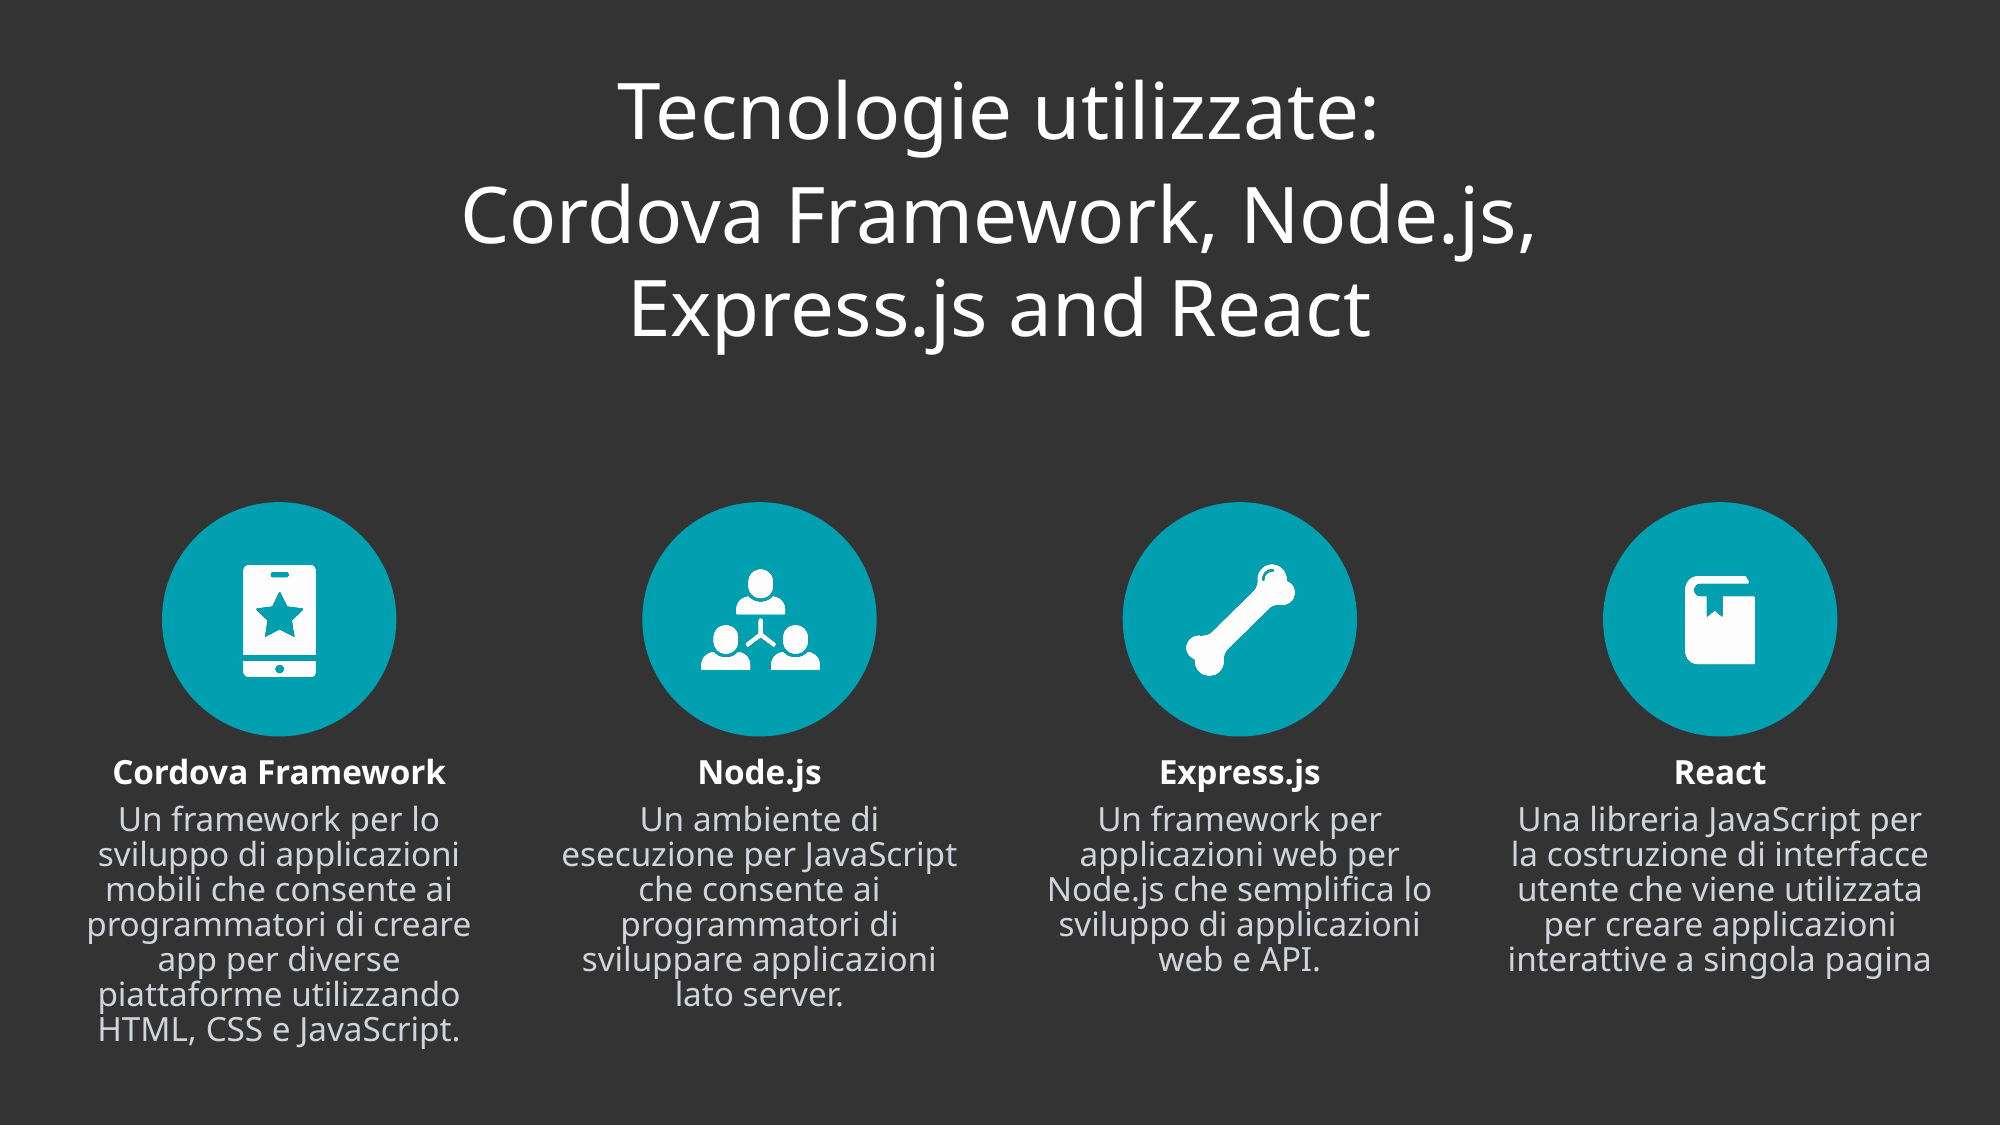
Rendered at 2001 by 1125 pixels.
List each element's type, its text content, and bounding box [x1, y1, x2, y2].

text_box Node.js [549, 749, 971, 792]
text_box [642, 502, 877, 737]
picture [1186, 564, 1295, 676]
picture [1685, 575, 1755, 665]
text_box Un framework per lo sviluppo di applicazioni mobili che consente ai programmatori di creare app per diverse piattaforme utilizzando HTML, CSS e JavaScript. [74, 803, 484, 1014]
text_box Tecnologie utilizzate: [0, 62, 2000, 155]
text_box React [1505, 749, 1935, 792]
text_box [1603, 502, 1838, 737]
picture [701, 569, 820, 671]
text_box Una libreria JavaScript per la costruzione di interfacce utente che viene utilizzata per creare applicazioni interattive a singola pagina [1505, 803, 1935, 944]
text_box Cordova Framework [74, 749, 484, 792]
text_box Express.js [1036, 749, 1444, 792]
text_box Un ambiente di esecuzione per JavaScript che consente ai programmatori di sviluppare applicazioni lato server. [549, 803, 971, 944]
text_box [161, 502, 397, 737]
text_box Cordova Framework, Node.js, Express.js and React [372, 166, 1627, 352]
picture [243, 565, 316, 677]
text_box Un framework per applicazioni web per Node.js che semplifica lo sviluppo di applicazioni web e API. [1036, 803, 1444, 944]
text_box [1122, 502, 1358, 737]
